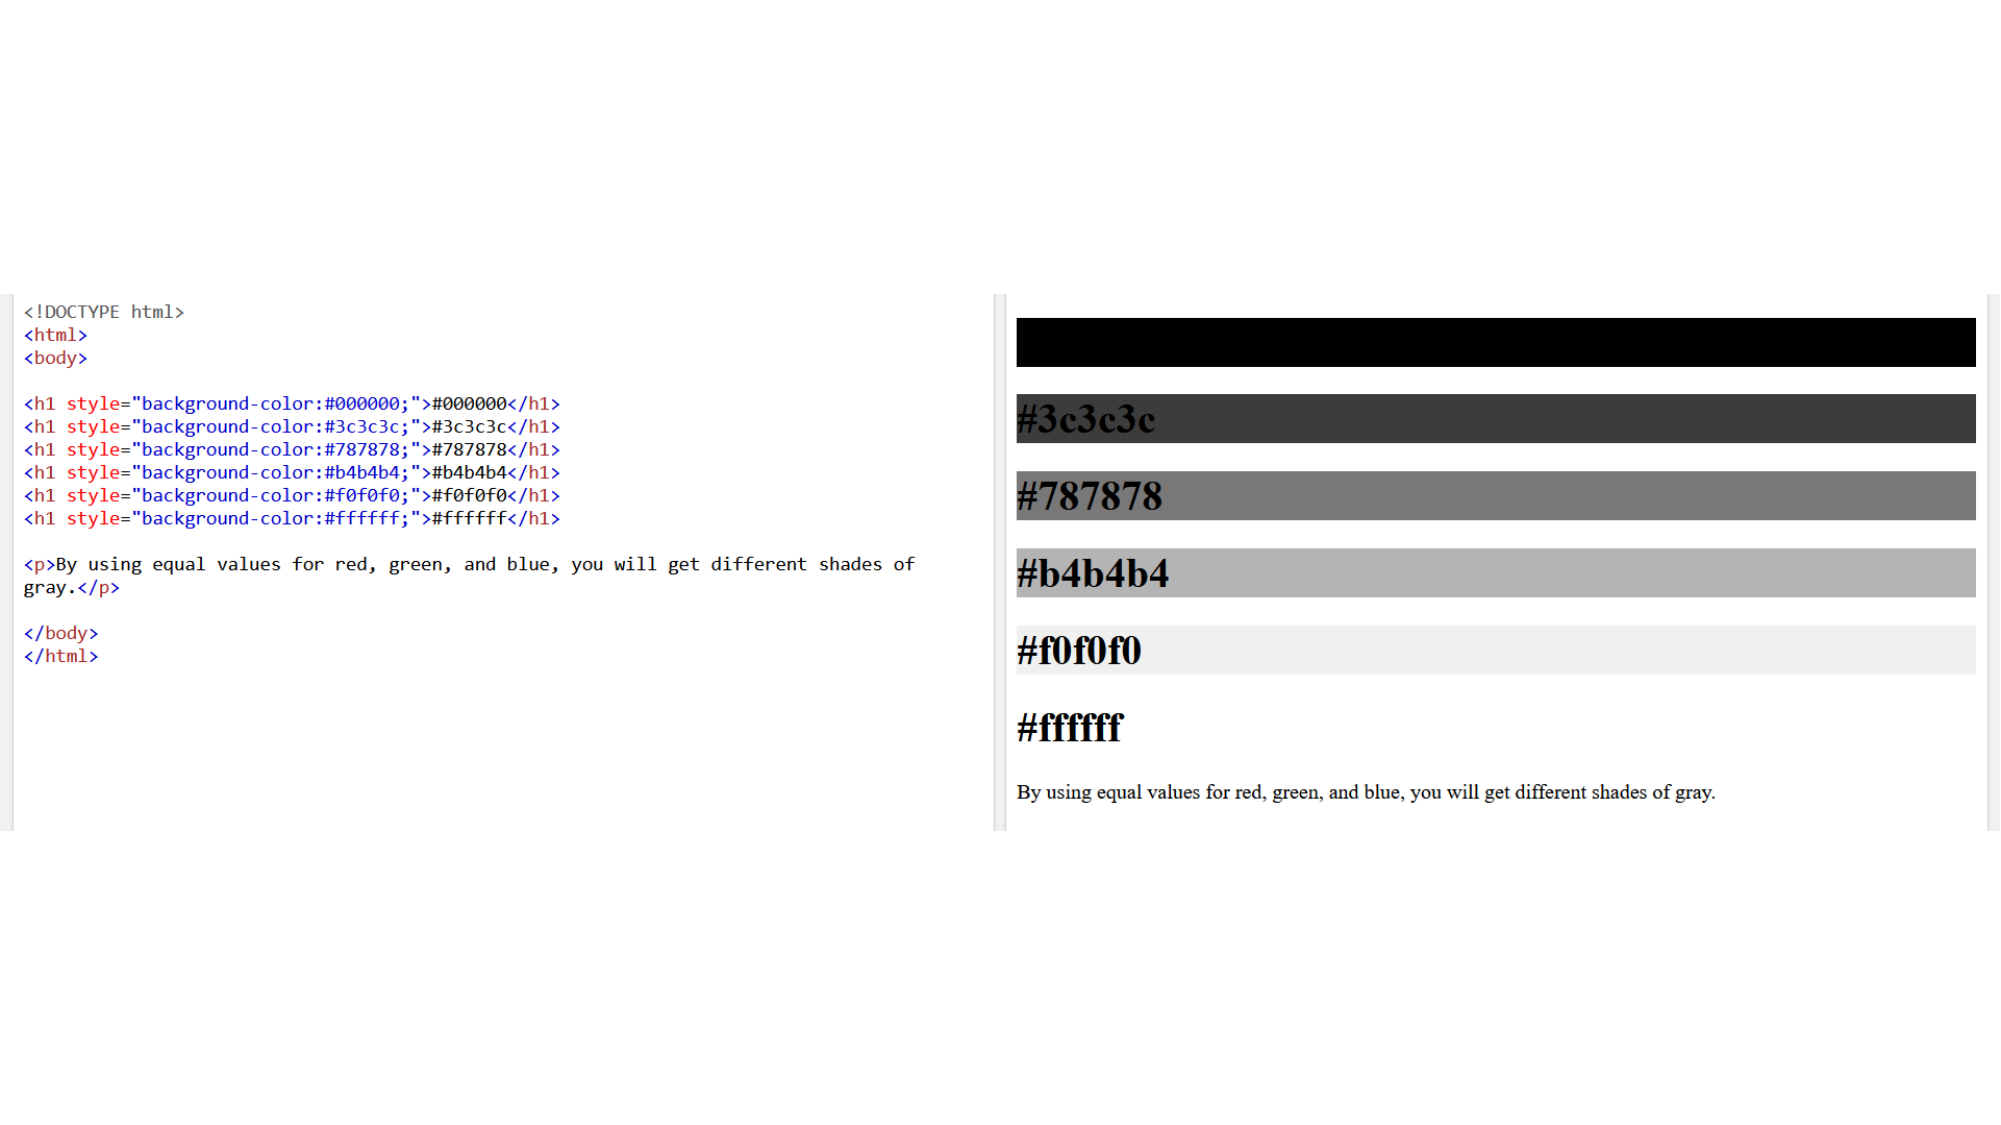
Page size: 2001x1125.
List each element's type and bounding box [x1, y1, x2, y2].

picture [0, 294, 2000, 831]
